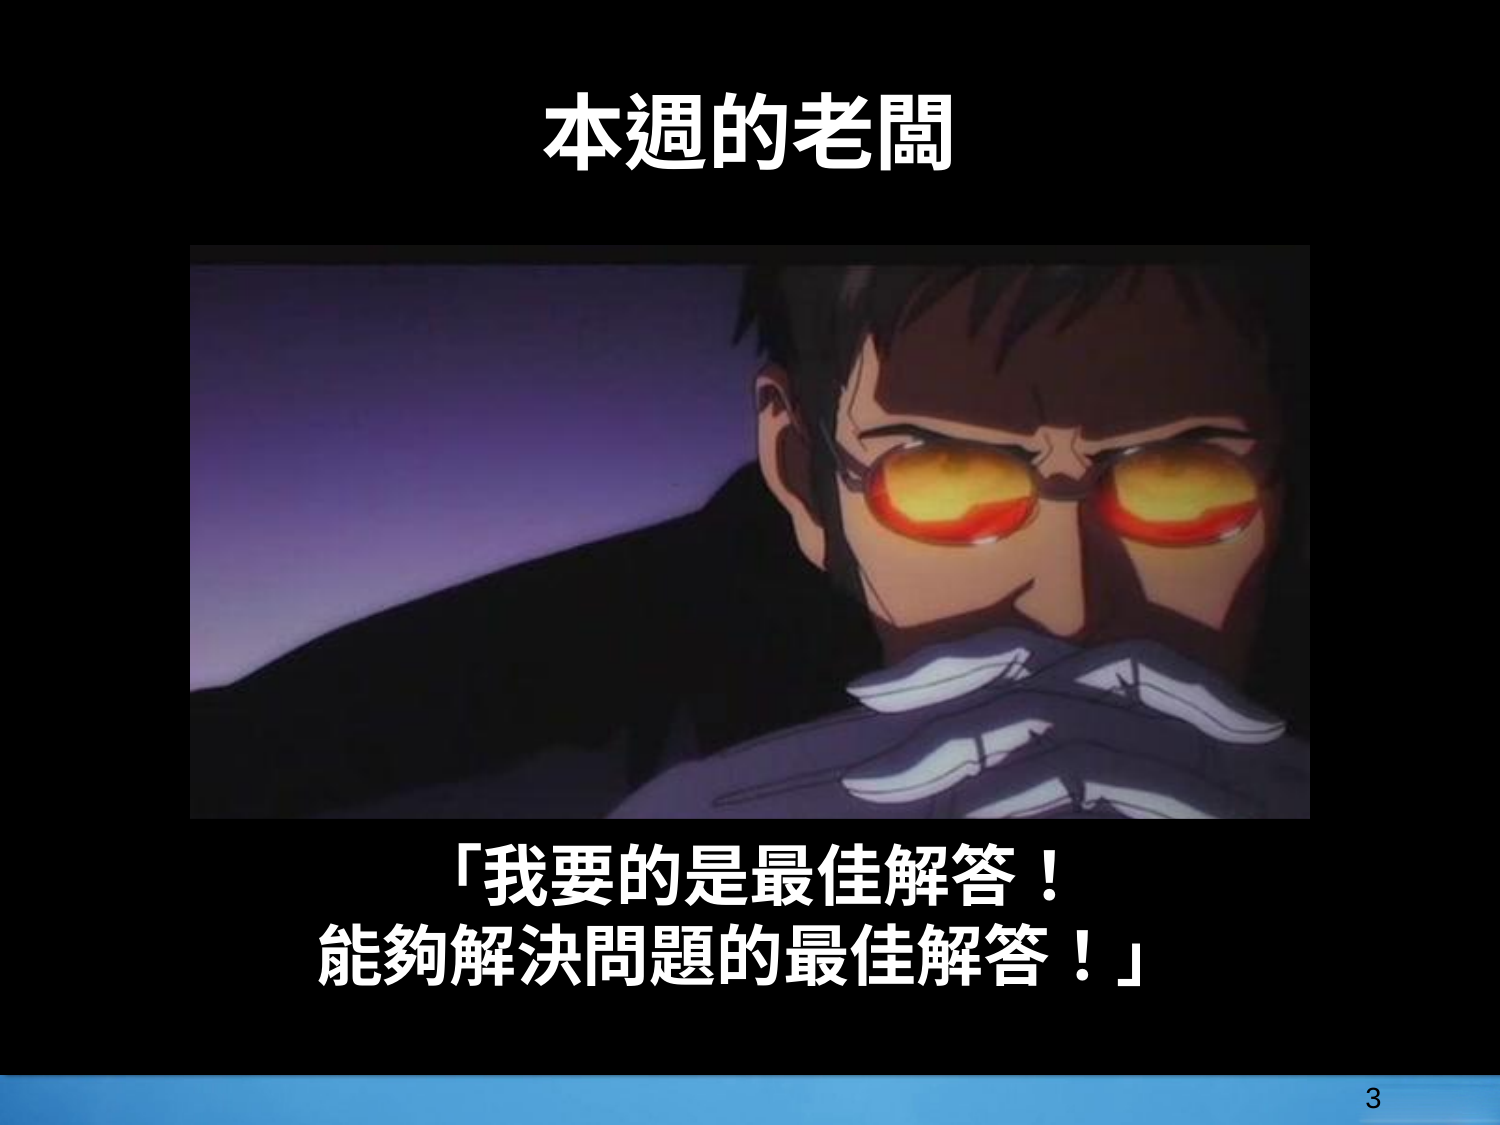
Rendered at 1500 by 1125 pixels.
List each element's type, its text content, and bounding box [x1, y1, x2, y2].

slide_number ‹#› [1350, 1074, 1488, 1118]
text_box 「我要的是最佳解答！ 能夠解決問題的最佳解答！」 [0, 818, 1500, 930]
picture [190, 245, 1310, 858]
title 本週的老闆 [78, 27, 1422, 232]
picture [0, 1075, 1500, 1125]
